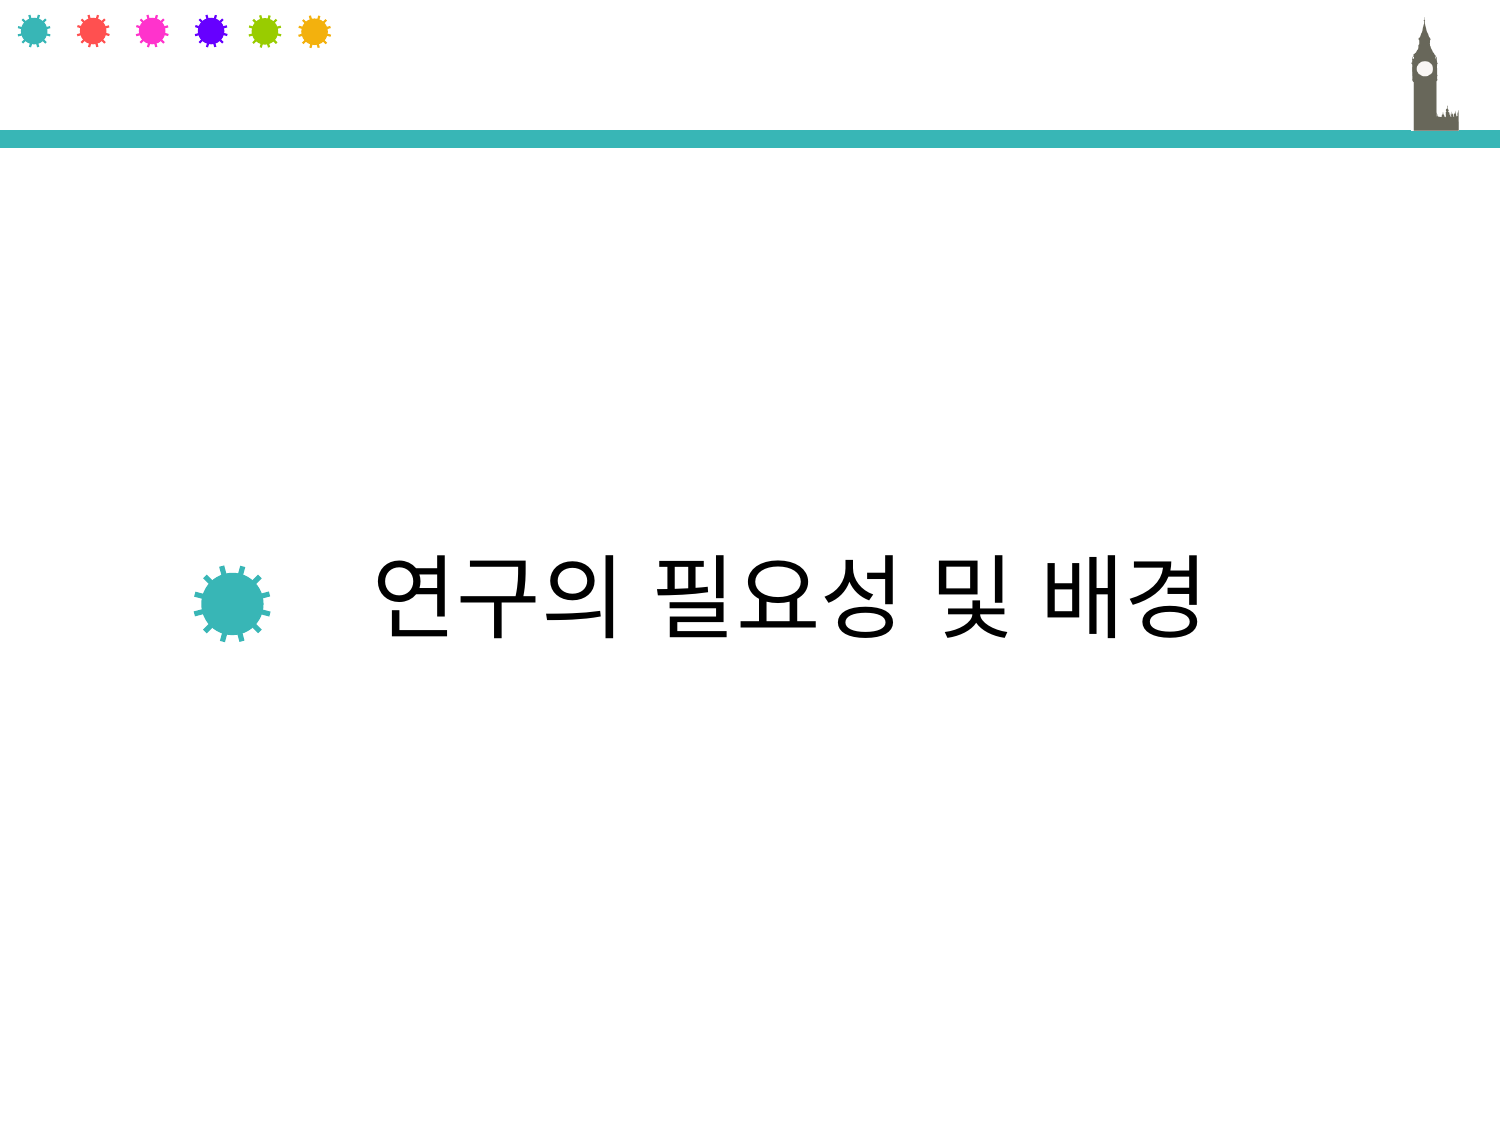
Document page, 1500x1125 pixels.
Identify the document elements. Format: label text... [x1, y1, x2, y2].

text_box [135, 14, 169, 48]
text_box 연구의 필요성 및 배경 [357, 532, 1267, 658]
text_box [17, 13, 52, 48]
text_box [297, 14, 332, 49]
picture [1411, 17, 1459, 131]
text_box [76, 14, 111, 48]
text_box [247, 14, 282, 49]
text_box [194, 14, 228, 48]
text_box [192, 564, 272, 644]
